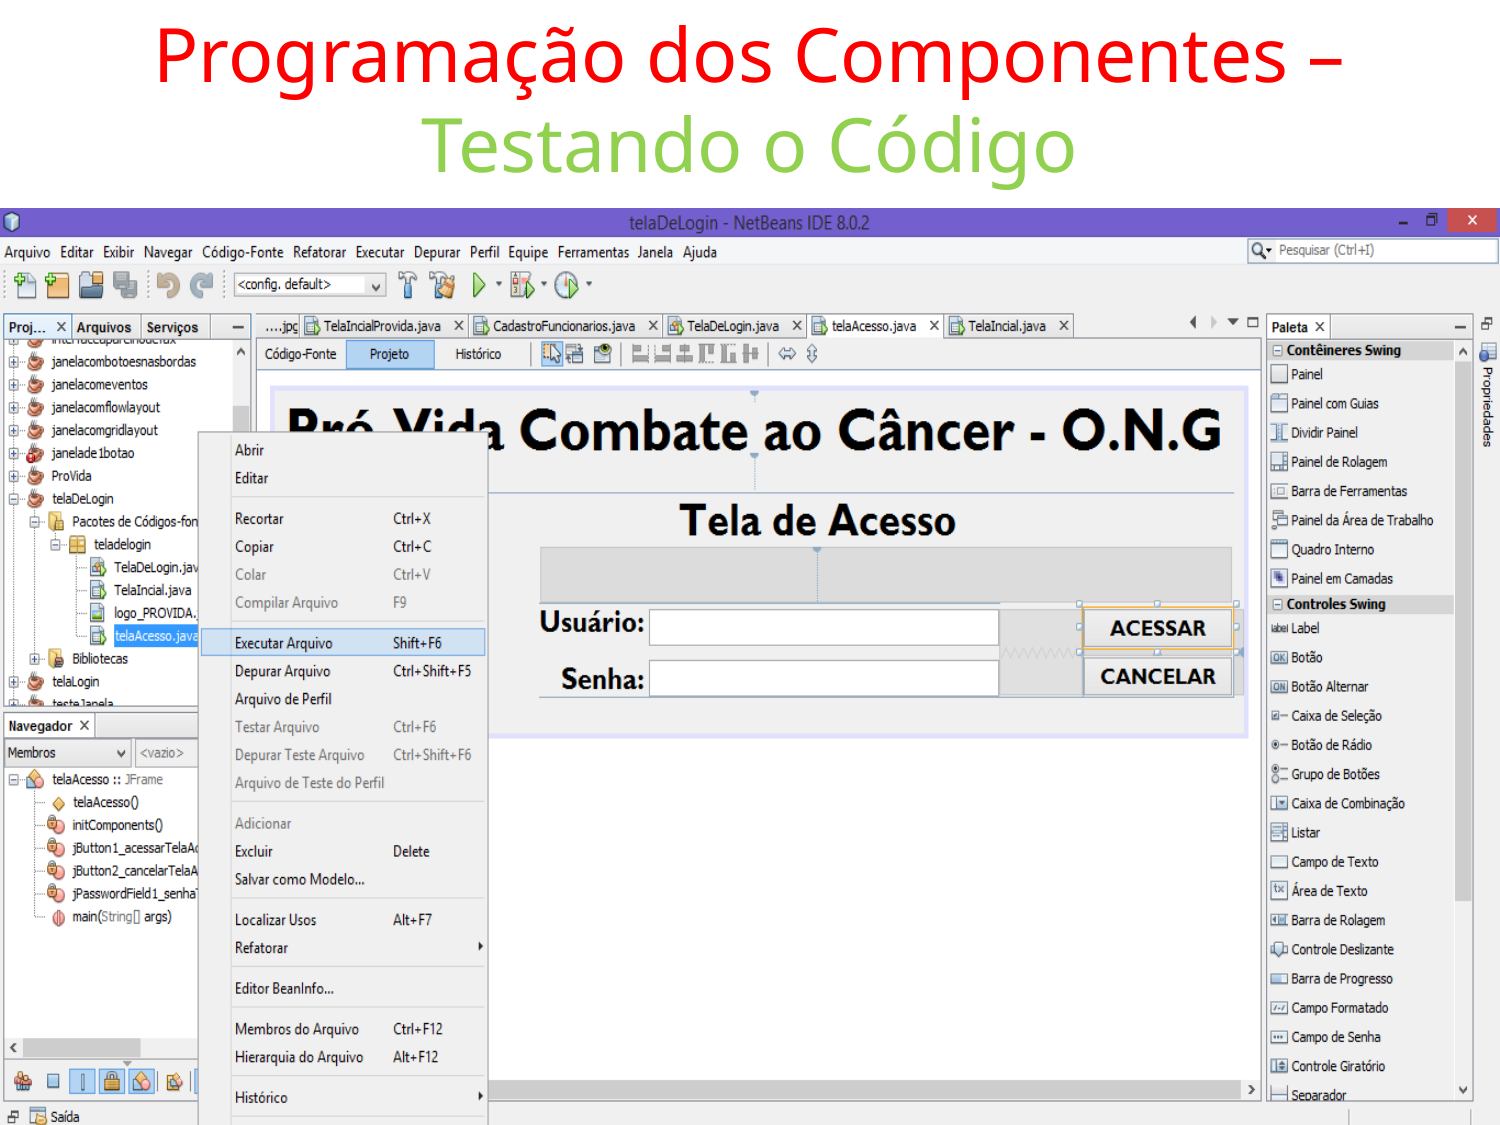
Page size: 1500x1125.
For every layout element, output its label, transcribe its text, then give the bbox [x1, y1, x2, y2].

picture [0, 207, 1500, 1125]
text_box Programação dos Componentes – Testando o Código [0, 0, 1500, 195]
